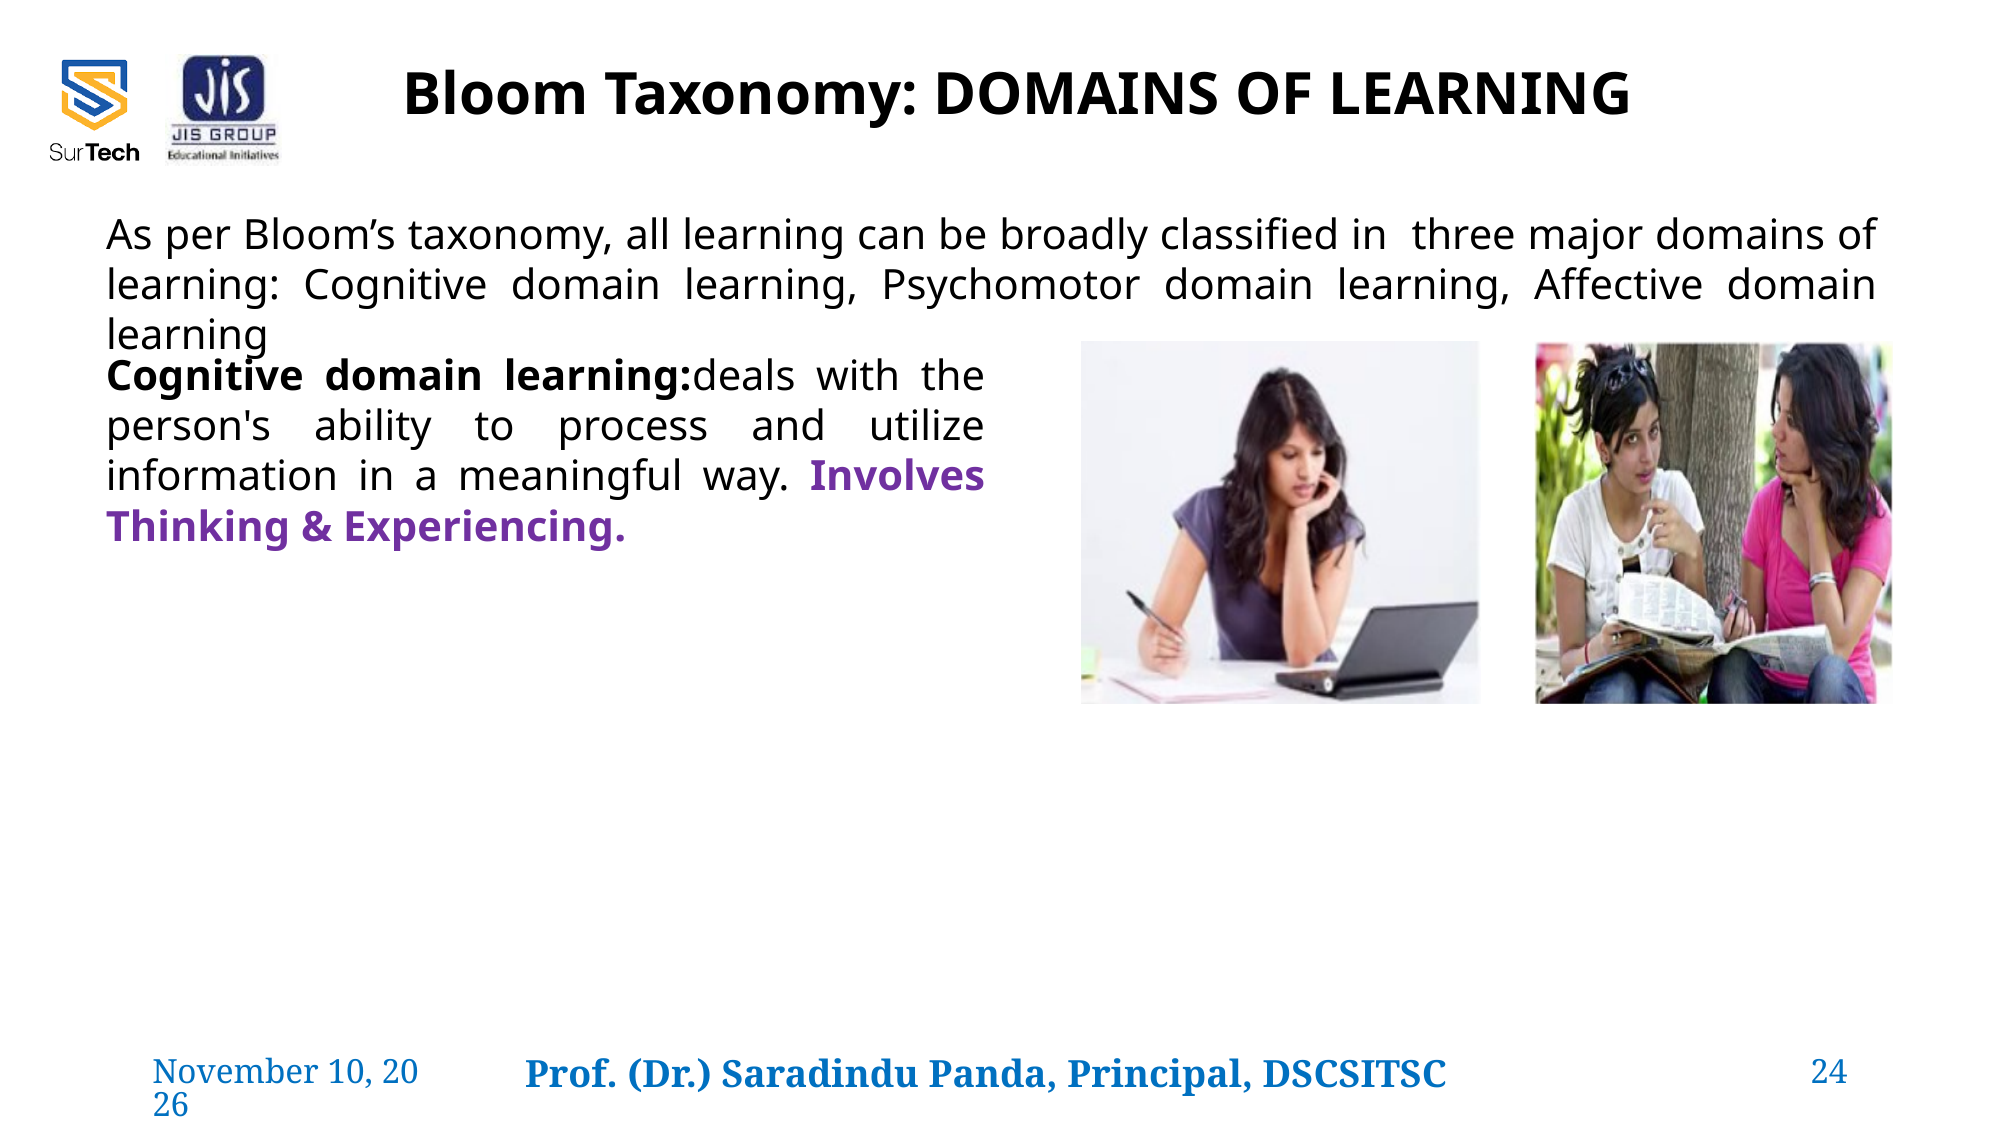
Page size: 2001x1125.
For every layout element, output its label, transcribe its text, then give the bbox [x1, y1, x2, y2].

picture [1534, 341, 1893, 704]
picture [23, 39, 282, 181]
footer Prof. (Dr.) Saradindu Panda, Principal, DSCSITSC [510, 1042, 1533, 1103]
picture [1081, 341, 1481, 704]
text_box As per Bloom’s taxonomy, all learning can be broadly classified in three major domains of learning: Cognitive domain learning, Psychomotor domain learning, Affective domain learning [91, 200, 1893, 366]
text_box Cognitive domain learning:deals with the person's ability to process and utilize information in a meaningful way. Involves Thinking & Experiencing. [91, 341, 1000, 602]
title Bloom Taxonomy: DOMAINS OF LEARNING [387, 50, 1893, 134]
slide_number 24 [1644, 1042, 1863, 1103]
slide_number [137, 1042, 436, 1103]
